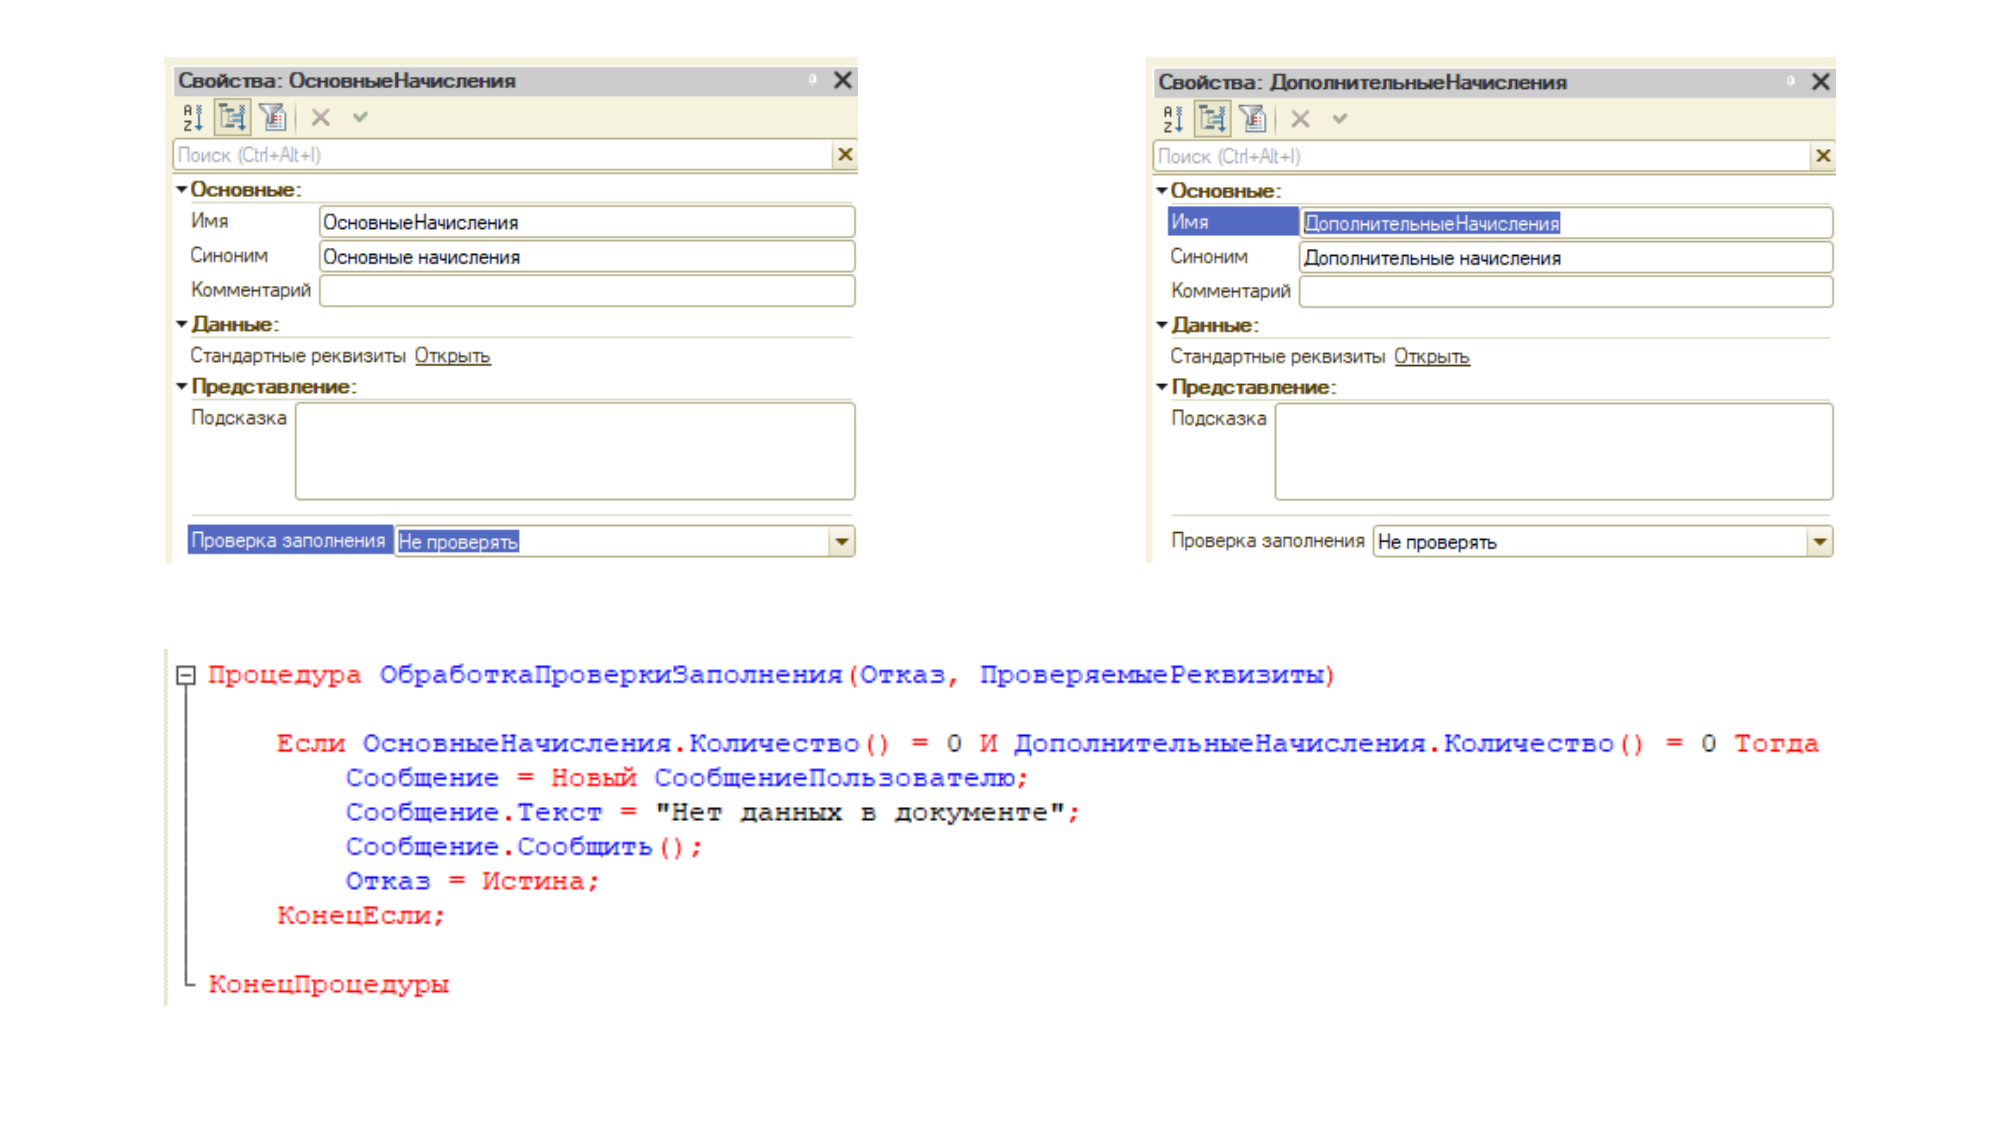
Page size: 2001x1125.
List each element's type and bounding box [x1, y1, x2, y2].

picture [164, 649, 1836, 1006]
picture [1146, 57, 1836, 563]
picture [164, 57, 858, 563]
